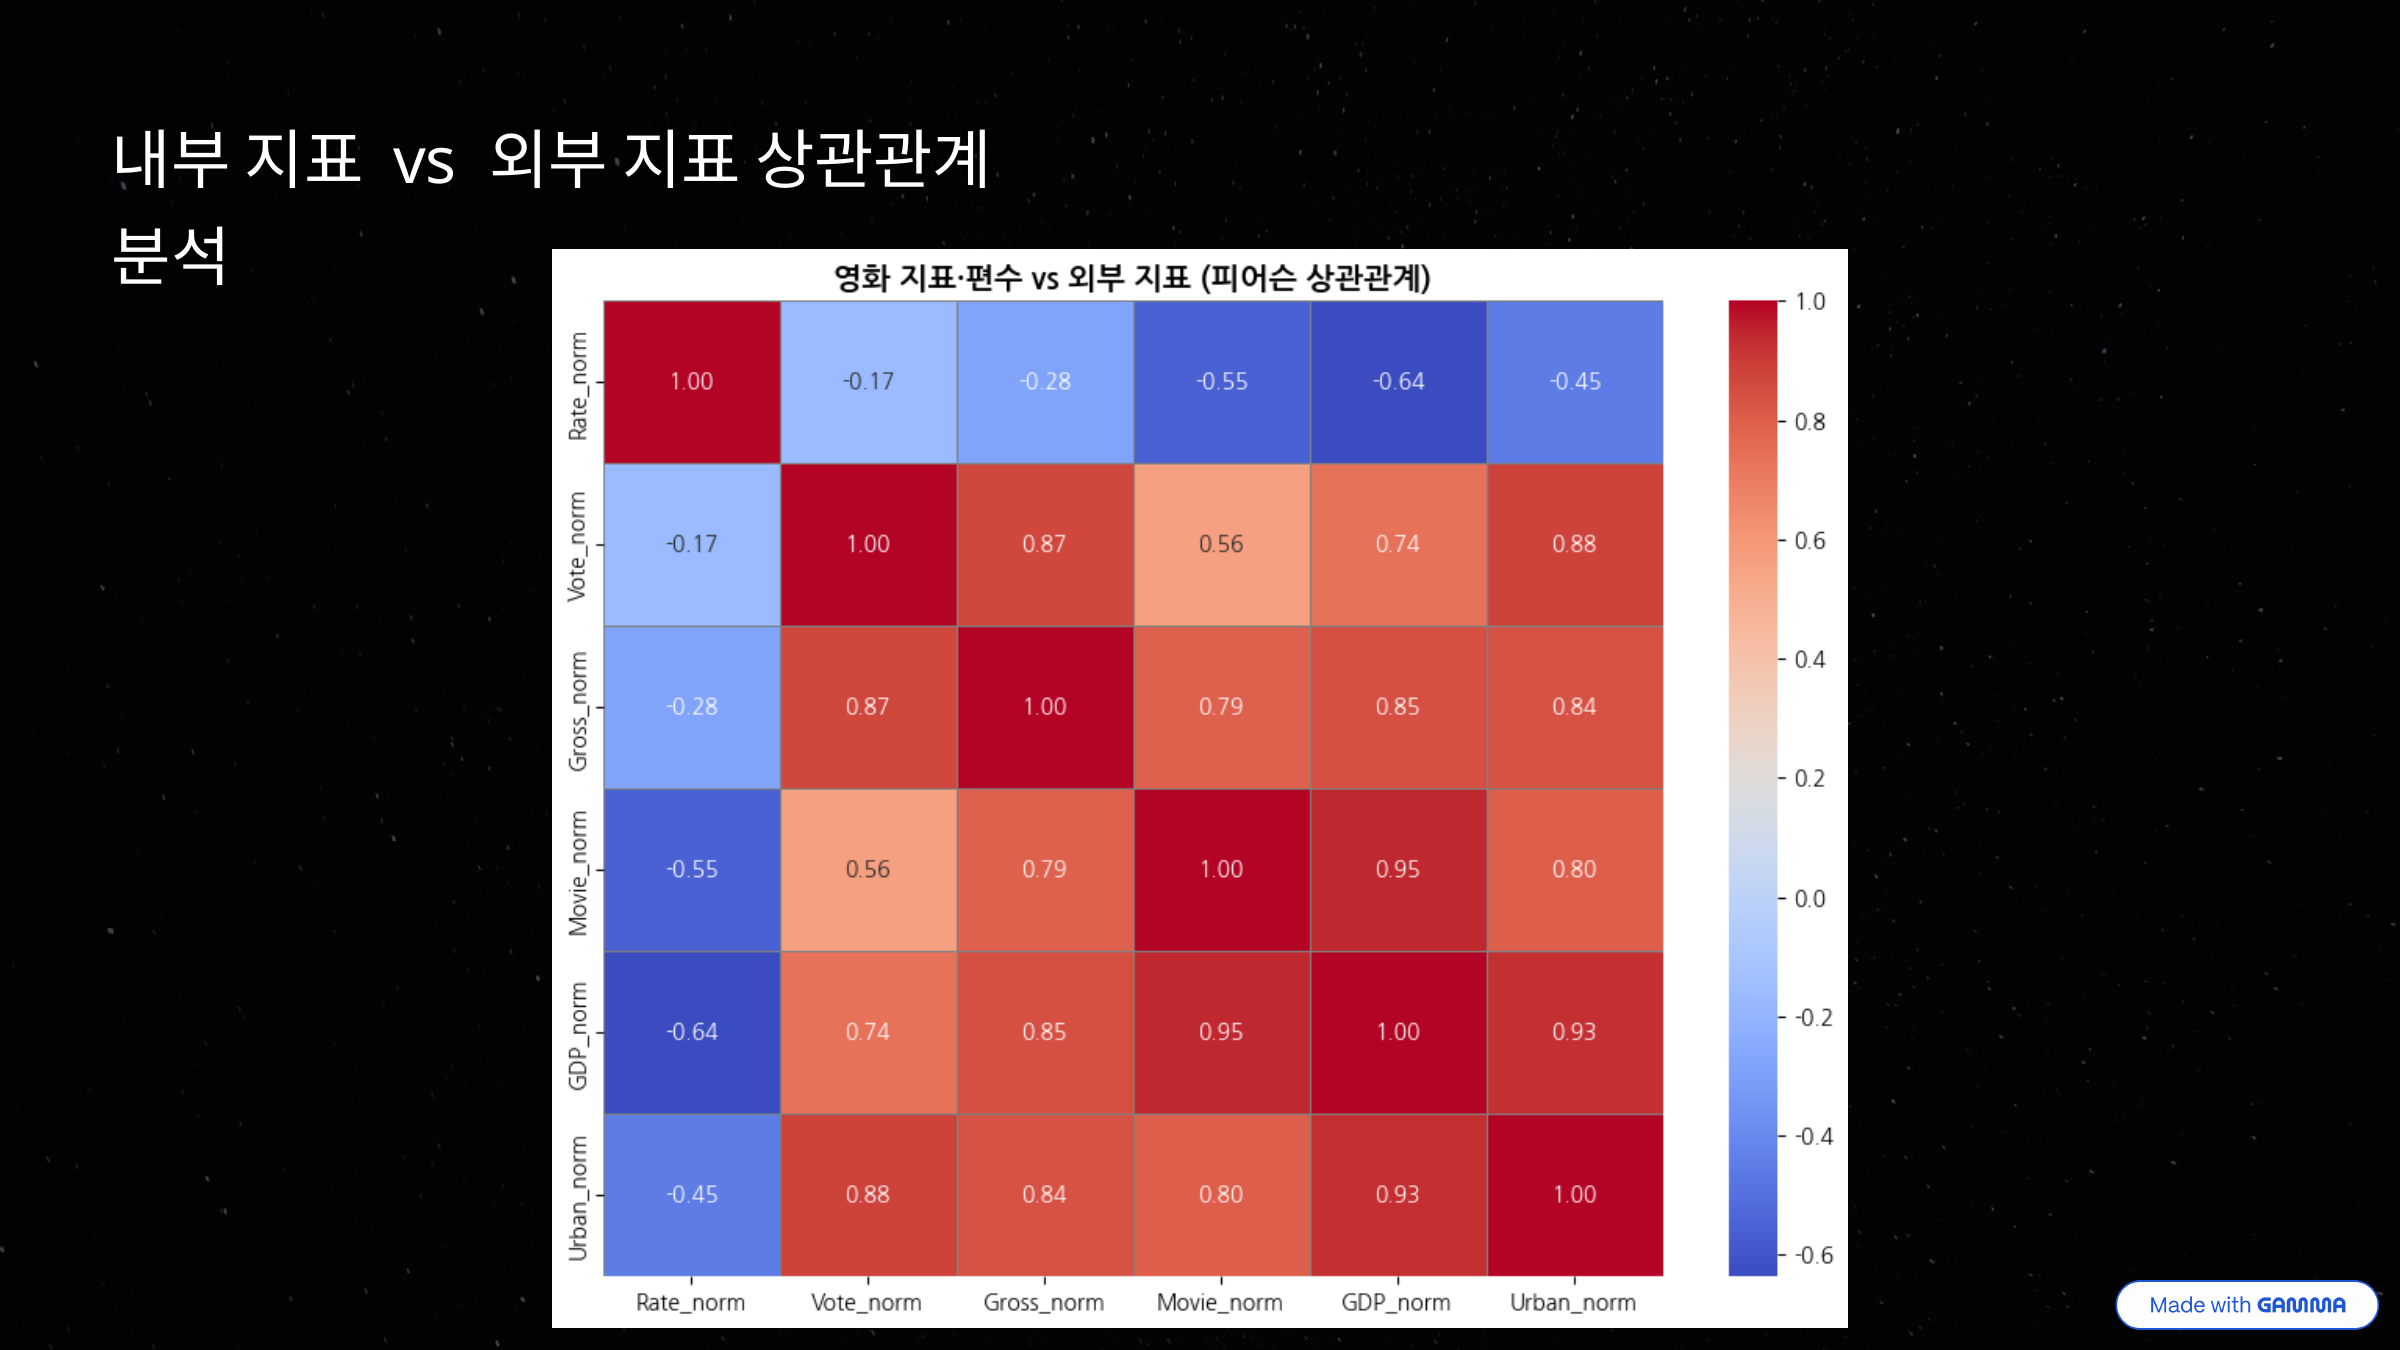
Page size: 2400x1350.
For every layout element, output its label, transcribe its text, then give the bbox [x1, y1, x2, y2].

picture [0, 0, 2400, 1350]
text_box 내부 지표 vs 외부 지표 상관관계 분석 [111, 99, 1112, 181]
